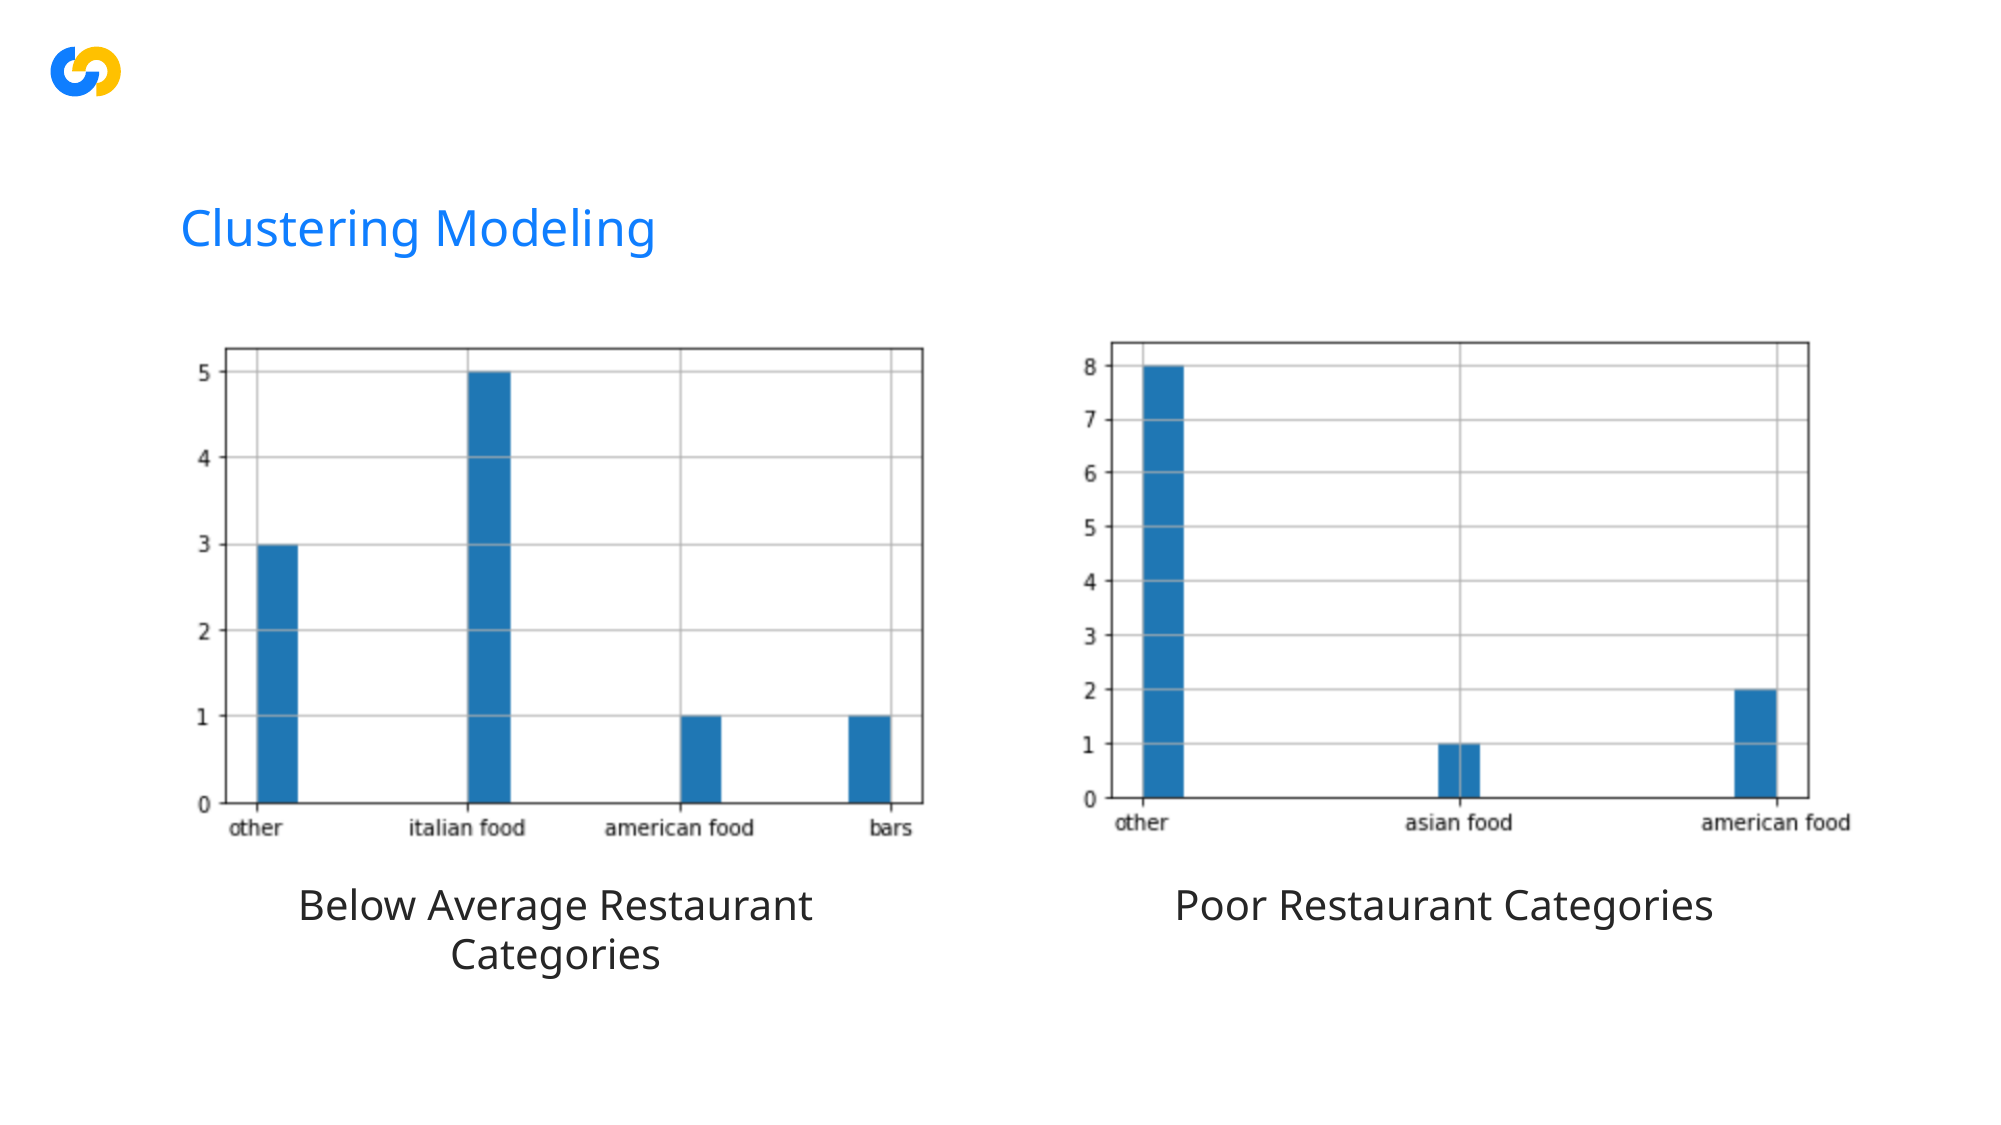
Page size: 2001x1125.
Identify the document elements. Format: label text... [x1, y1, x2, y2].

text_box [50, 46, 122, 97]
picture [1043, 324, 1892, 869]
picture [154, 330, 957, 869]
text_box Below Average Restaurant Categories [187, 878, 925, 986]
text_box Clustering Modeling [165, 188, 745, 264]
text_box Poor Restaurant Categories [1075, 878, 1813, 936]
